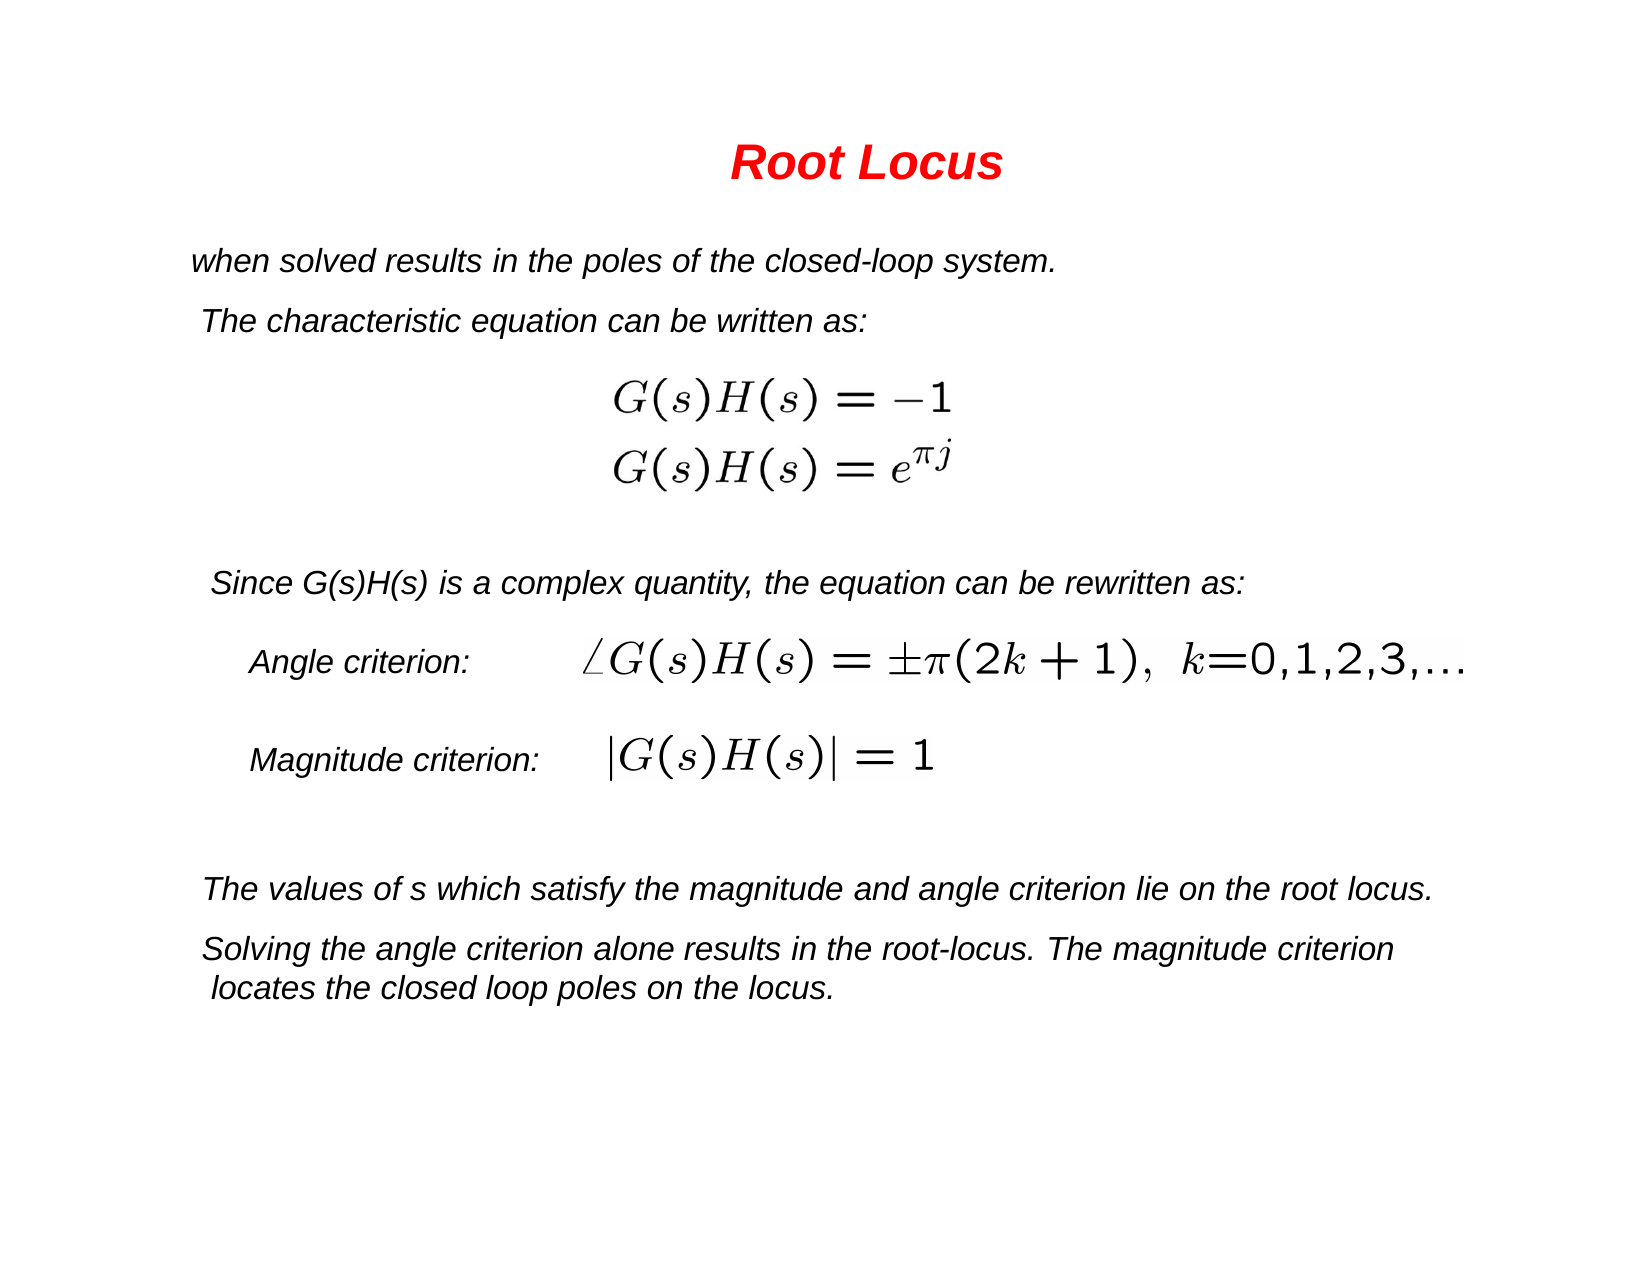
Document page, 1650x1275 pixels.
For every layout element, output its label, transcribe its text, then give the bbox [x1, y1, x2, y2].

picture [583, 638, 1463, 683]
picture [610, 735, 933, 781]
text_box Since G(s)H(s) is a complex quantity, the equation can be rewritten as: Angle criterion: Magnitude criterion: The values of s which satisfy the magnitude and angle criterion lie on the root locus. Solving the angle criterion alone results in the root-locus. The magnitude criterion locates the closed loop poles on the locus. [199, 559, 1440, 1007]
text_box when solved results in the poles of the closed-loop system. The characteristic equation can be written as: [188, 217, 1062, 340]
picture [611, 376, 951, 492]
title Root Locus [728, 127, 1008, 217]
